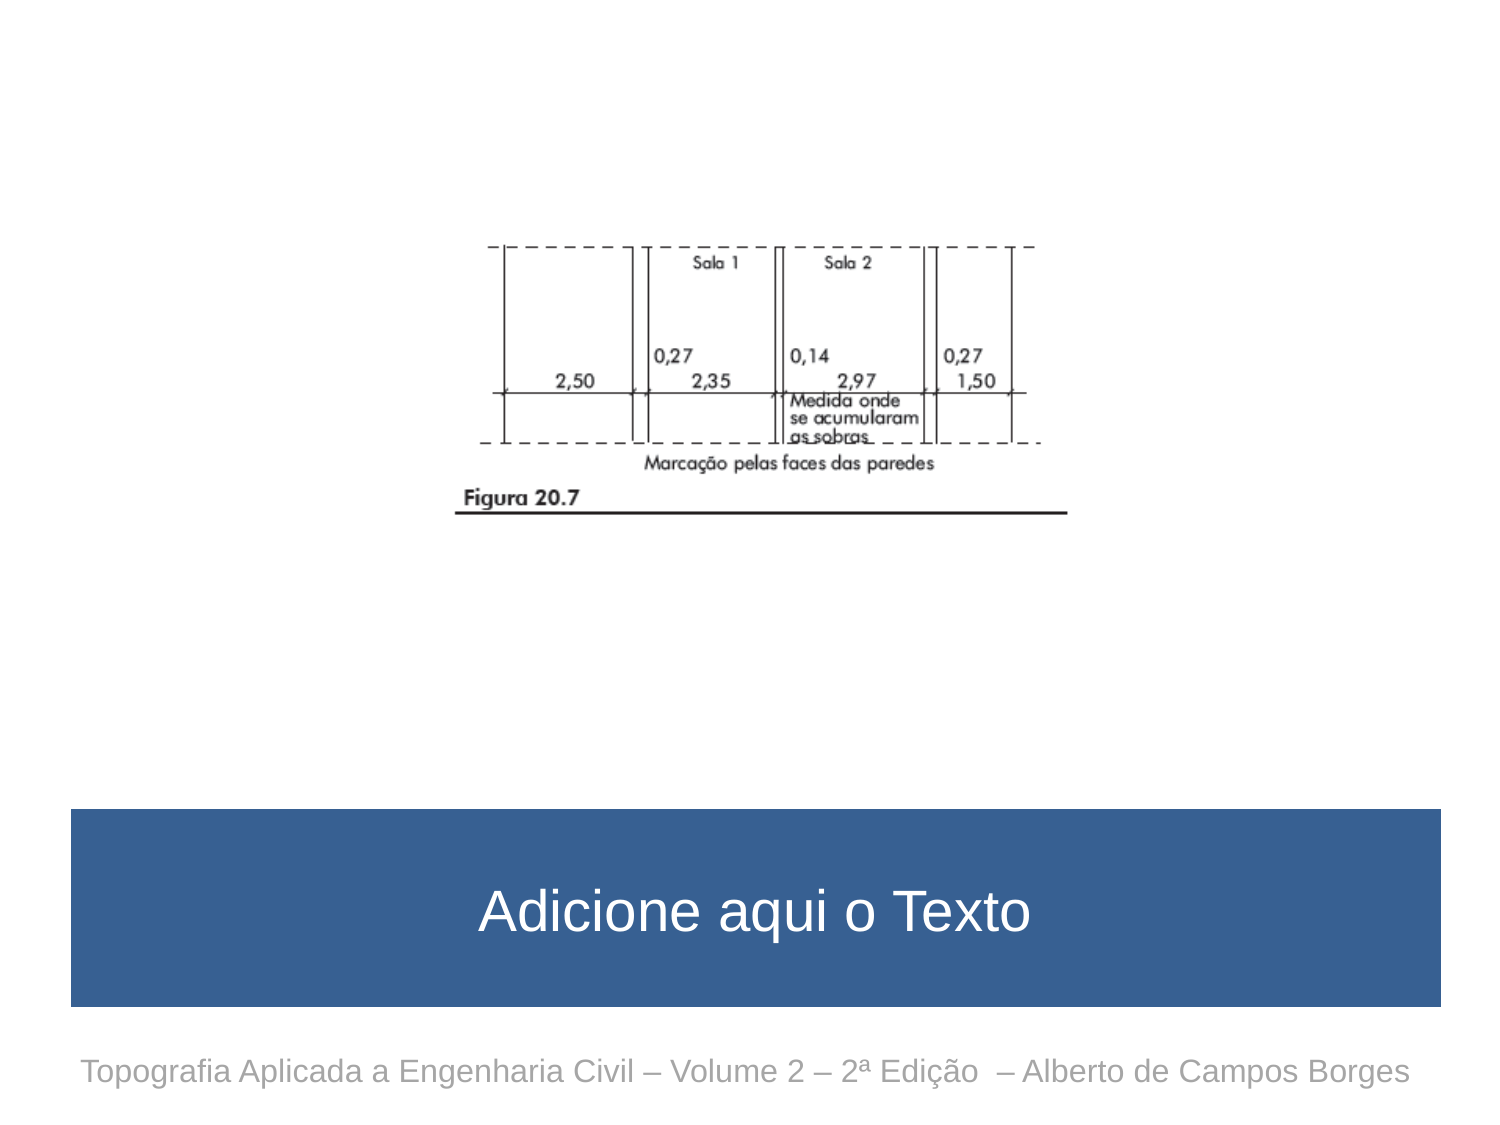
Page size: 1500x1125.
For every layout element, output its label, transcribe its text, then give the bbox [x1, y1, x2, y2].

footer Topografia Aplicada a Engenharia Civil – Volume 2 – 2ª Edição – Alberto de Campos Borges [0, 1042, 1500, 1103]
picture [413, 231, 1099, 529]
text_box Adicione aqui o Texto [70, 808, 1442, 1008]
